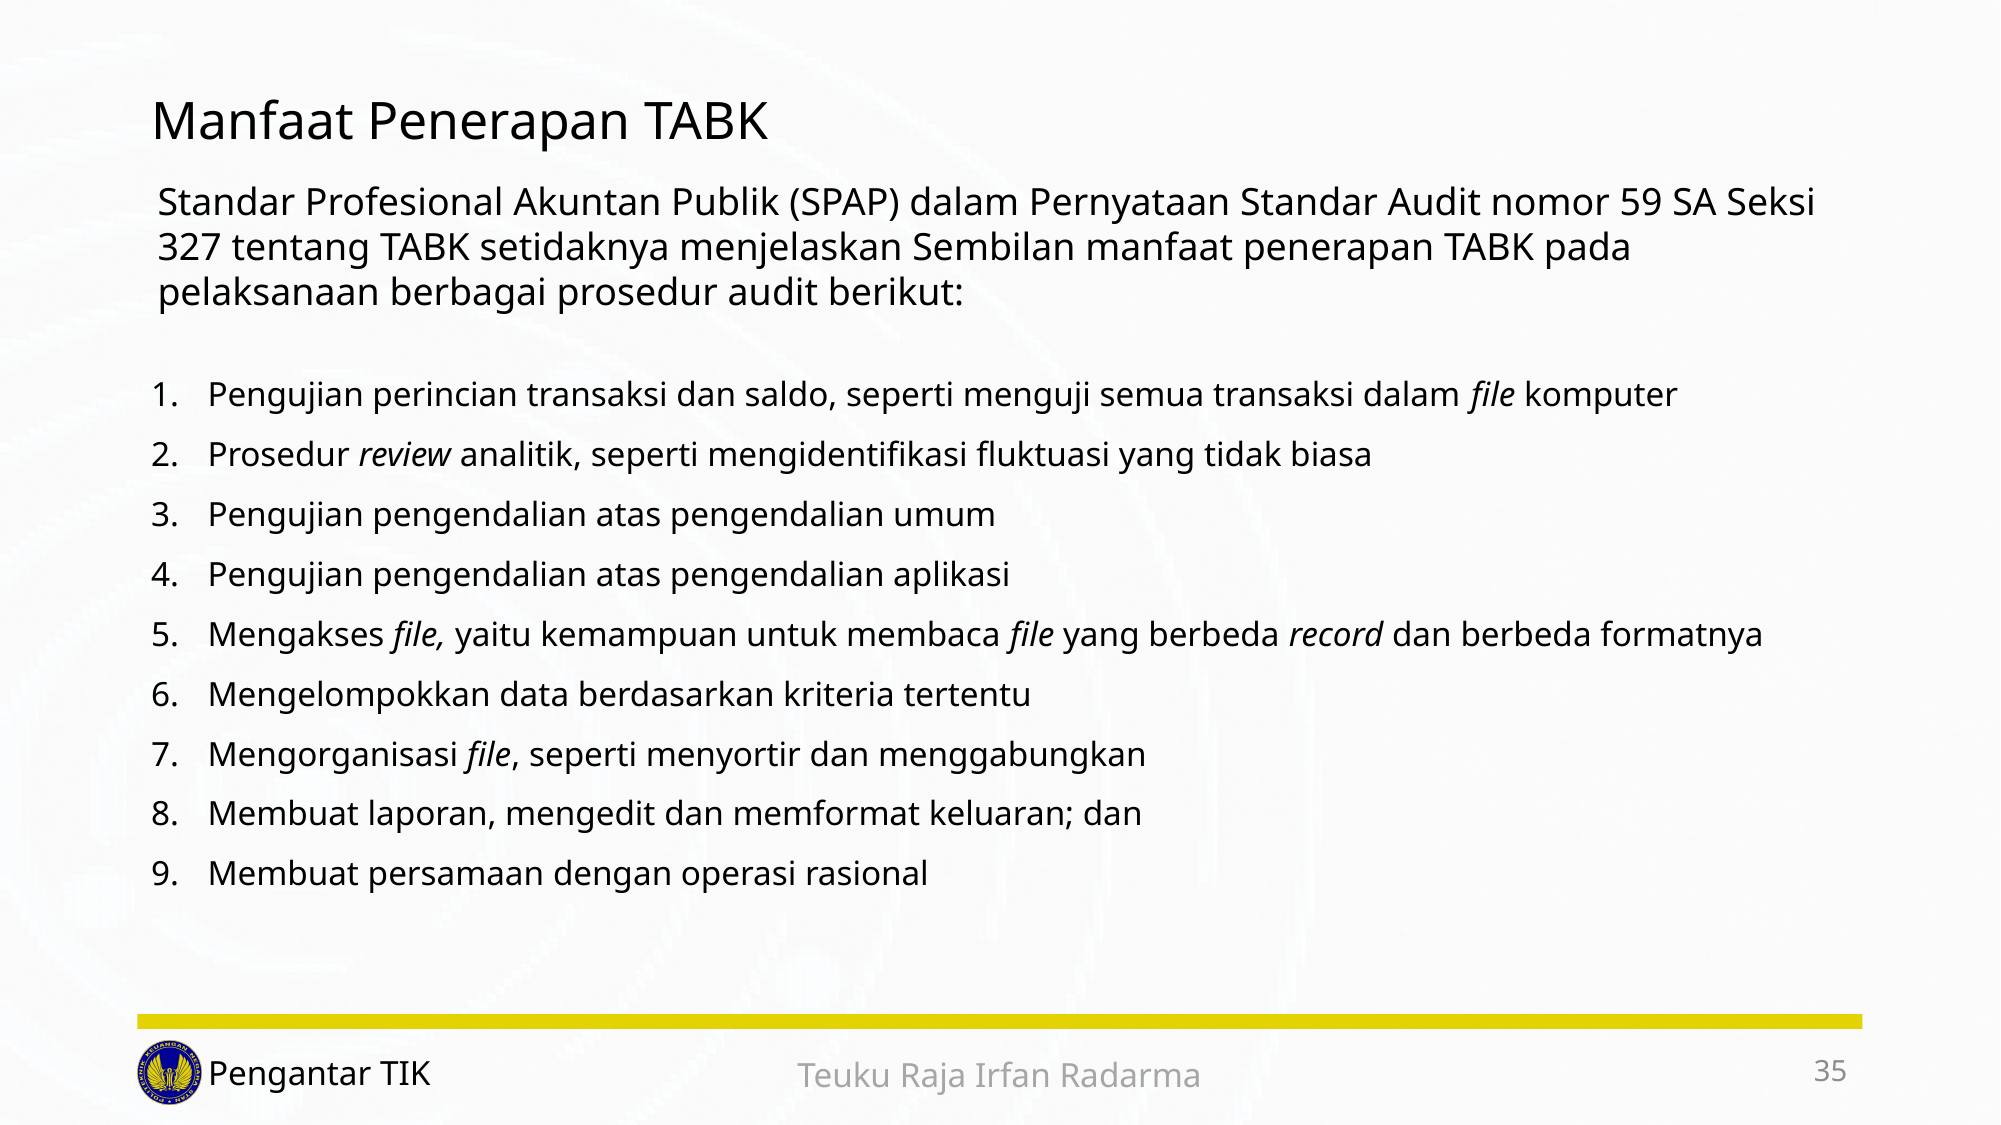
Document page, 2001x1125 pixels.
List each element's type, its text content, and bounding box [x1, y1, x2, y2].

text_box Pengujian perincian transaksi dan saldo, seperti menguji semua transaksi dalam file komputer Prosedur review analitik, seperti mengidentifikasi fluktuasi yang tidak biasa Pengujian pengendalian atas pengendalian umum Pengujian pengendalian atas pengendalian aplikasi Mengakses file, yaitu kemampuan untuk membaca file yang berbeda record dan berbeda formatnya Mengelompokkan data berdasarkan kriteria tertentu Mengorganisasi file, seperti menyortir dan menggabungkan Membuat laporan, mengedit dan memformat keluaran; dan Membuat persamaan dengan operasi rasional [136, 346, 1863, 900]
title Manfaat Penerapan TABK [136, 87, 1863, 159]
slide_number 35 [1412, 1042, 1863, 1103]
picture [137, 1040, 202, 1105]
text_box Standar Profesional Akuntan Publik (SPAP) dalam Pernyataan Standar Audit nomor 59 SA Seksi 327 tentang TABK setidaknya menjelaskan Sembilan manfaat penerapan TABK pada pelaksanaan berbagai prosedur audit berikut: [142, 170, 1844, 321]
